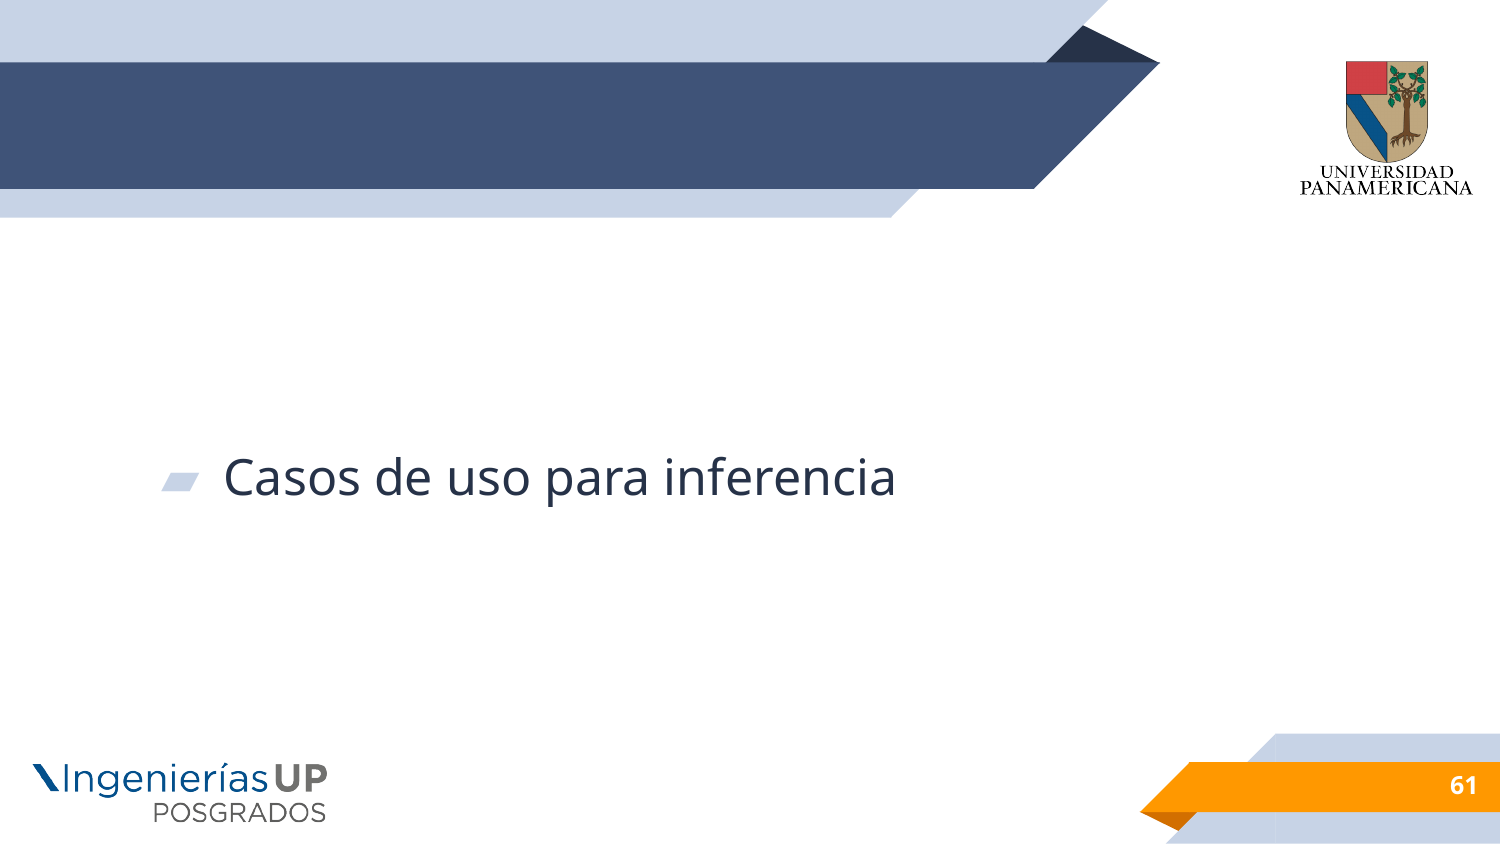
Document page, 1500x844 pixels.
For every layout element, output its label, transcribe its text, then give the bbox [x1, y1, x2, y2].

slide_number 61 [1249, 760, 1494, 813]
list Casos de uso para inferencia [133, 217, 1140, 734]
picture [1286, 44, 1490, 210]
picture [15, 737, 344, 844]
